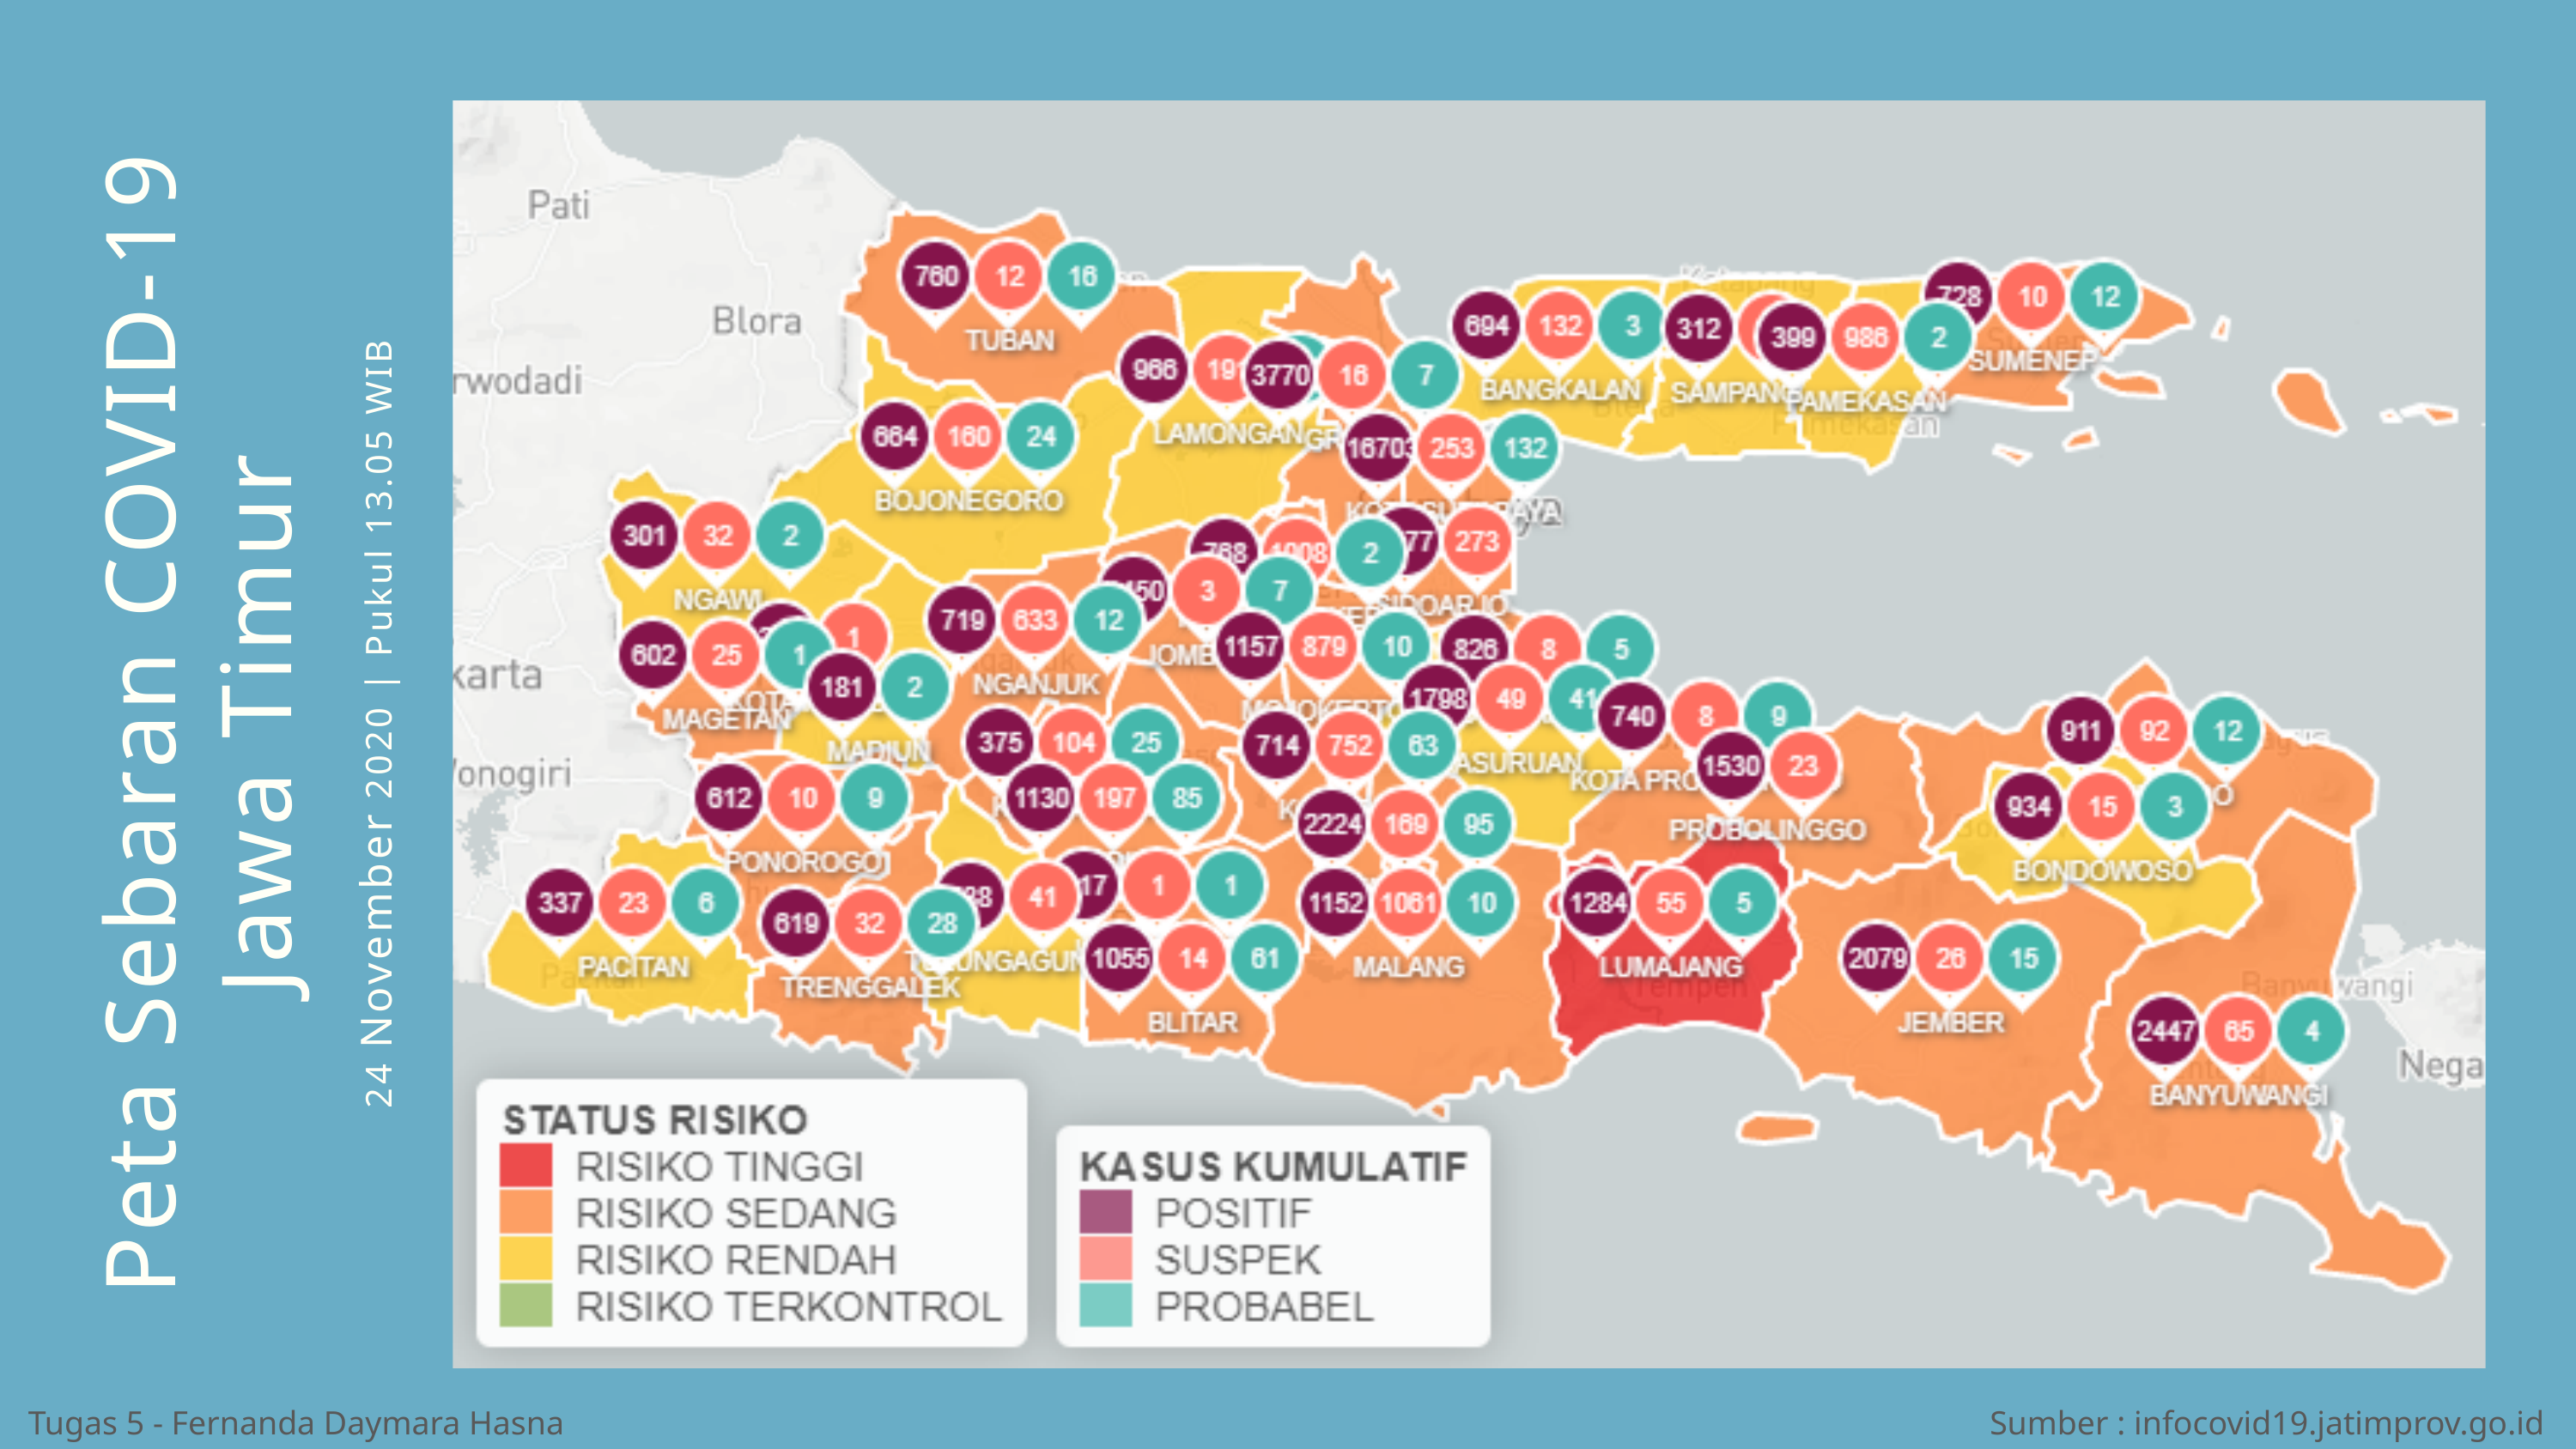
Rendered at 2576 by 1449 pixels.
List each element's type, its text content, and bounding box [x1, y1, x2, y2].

picture [453, 100, 2486, 1368]
text_box Sumber : infocovid19.jatimprov.go.id [1977, 1396, 2558, 1448]
text_box Tugas 5 - Fernanda Daymara Hasna [15, 1396, 578, 1448]
text_box 24 November 2020 | Pukul 13.05 WIB [327, 0, 400, 1396]
text_box Peta Sebaran COVID-19 Jawa Timur [78, 0, 311, 1396]
